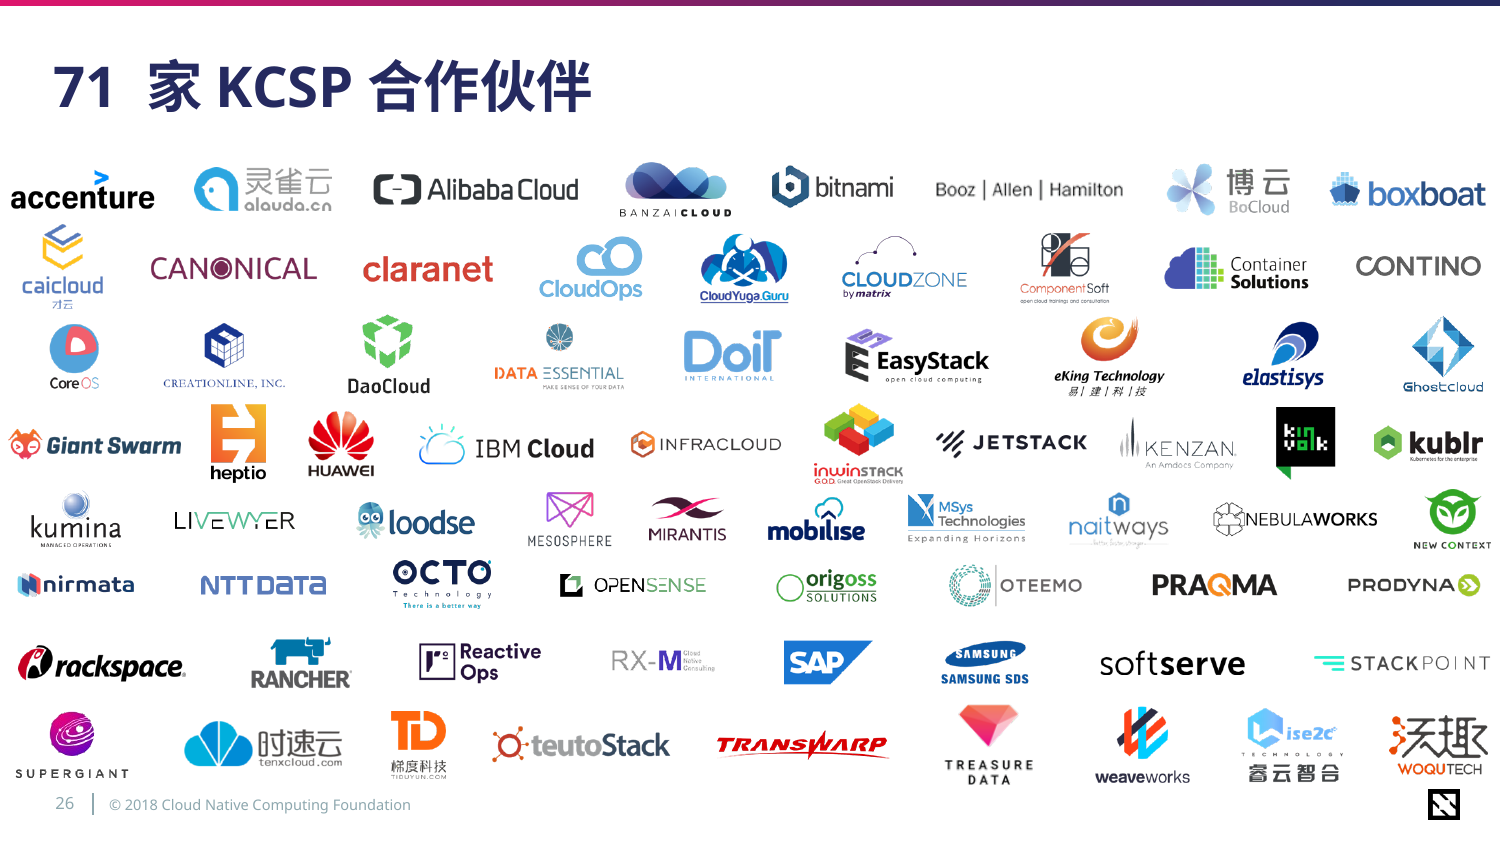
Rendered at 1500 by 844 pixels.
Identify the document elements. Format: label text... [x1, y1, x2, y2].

picture [1389, 715, 1488, 775]
picture [1161, 245, 1312, 291]
picture [557, 568, 708, 602]
picture [490, 719, 672, 770]
picture [1329, 172, 1486, 206]
picture [768, 156, 895, 222]
picture [8, 698, 134, 792]
picture [415, 422, 597, 465]
picture [1097, 649, 1247, 676]
picture [605, 638, 721, 686]
picture [358, 242, 497, 293]
picture [369, 173, 583, 205]
picture [166, 505, 305, 533]
picture [1212, 498, 1379, 540]
picture [1414, 488, 1491, 549]
picture [619, 156, 732, 222]
picture [1163, 162, 1292, 216]
picture [1398, 309, 1488, 402]
picture [627, 427, 784, 460]
title 71 家KCSP合作伙伴 [42, 52, 1458, 126]
picture [22, 490, 132, 548]
picture [7, 418, 181, 469]
picture [535, 228, 647, 307]
picture [495, 319, 624, 392]
picture [814, 403, 903, 484]
picture [684, 232, 802, 304]
picture [839, 228, 968, 308]
picture [649, 495, 726, 543]
picture [842, 327, 992, 385]
picture [717, 730, 890, 760]
picture [1349, 248, 1488, 288]
picture [161, 321, 287, 391]
picture [907, 494, 1025, 543]
picture [248, 635, 354, 690]
picture [1345, 570, 1483, 600]
picture [46, 321, 101, 390]
picture [6, 165, 157, 213]
picture [391, 711, 446, 779]
picture [774, 566, 879, 604]
picture [1150, 570, 1279, 600]
picture [18, 641, 186, 684]
picture [1006, 232, 1124, 304]
picture [1085, 694, 1195, 796]
picture [194, 167, 332, 211]
picture [935, 701, 1040, 789]
picture [1239, 704, 1345, 786]
picture [179, 711, 347, 779]
picture [211, 404, 266, 483]
picture [147, 256, 321, 280]
picture [17, 572, 135, 597]
picture [1310, 646, 1495, 678]
picture [393, 560, 491, 609]
picture [935, 629, 1034, 695]
picture [933, 422, 1090, 465]
picture [1267, 407, 1344, 480]
picture [1428, 789, 1460, 820]
picture [1120, 417, 1237, 470]
picture [340, 491, 490, 547]
picture [760, 495, 873, 543]
picture [525, 490, 614, 548]
picture [684, 330, 782, 381]
picture [0, 218, 109, 318]
picture [931, 163, 1127, 215]
picture [1052, 314, 1168, 398]
picture [1059, 479, 1177, 558]
picture [945, 563, 1084, 607]
picture [783, 630, 873, 695]
picture [416, 637, 543, 688]
picture [296, 308, 436, 484]
picture [1373, 425, 1483, 463]
picture [200, 574, 327, 595]
picture [1227, 321, 1339, 390]
